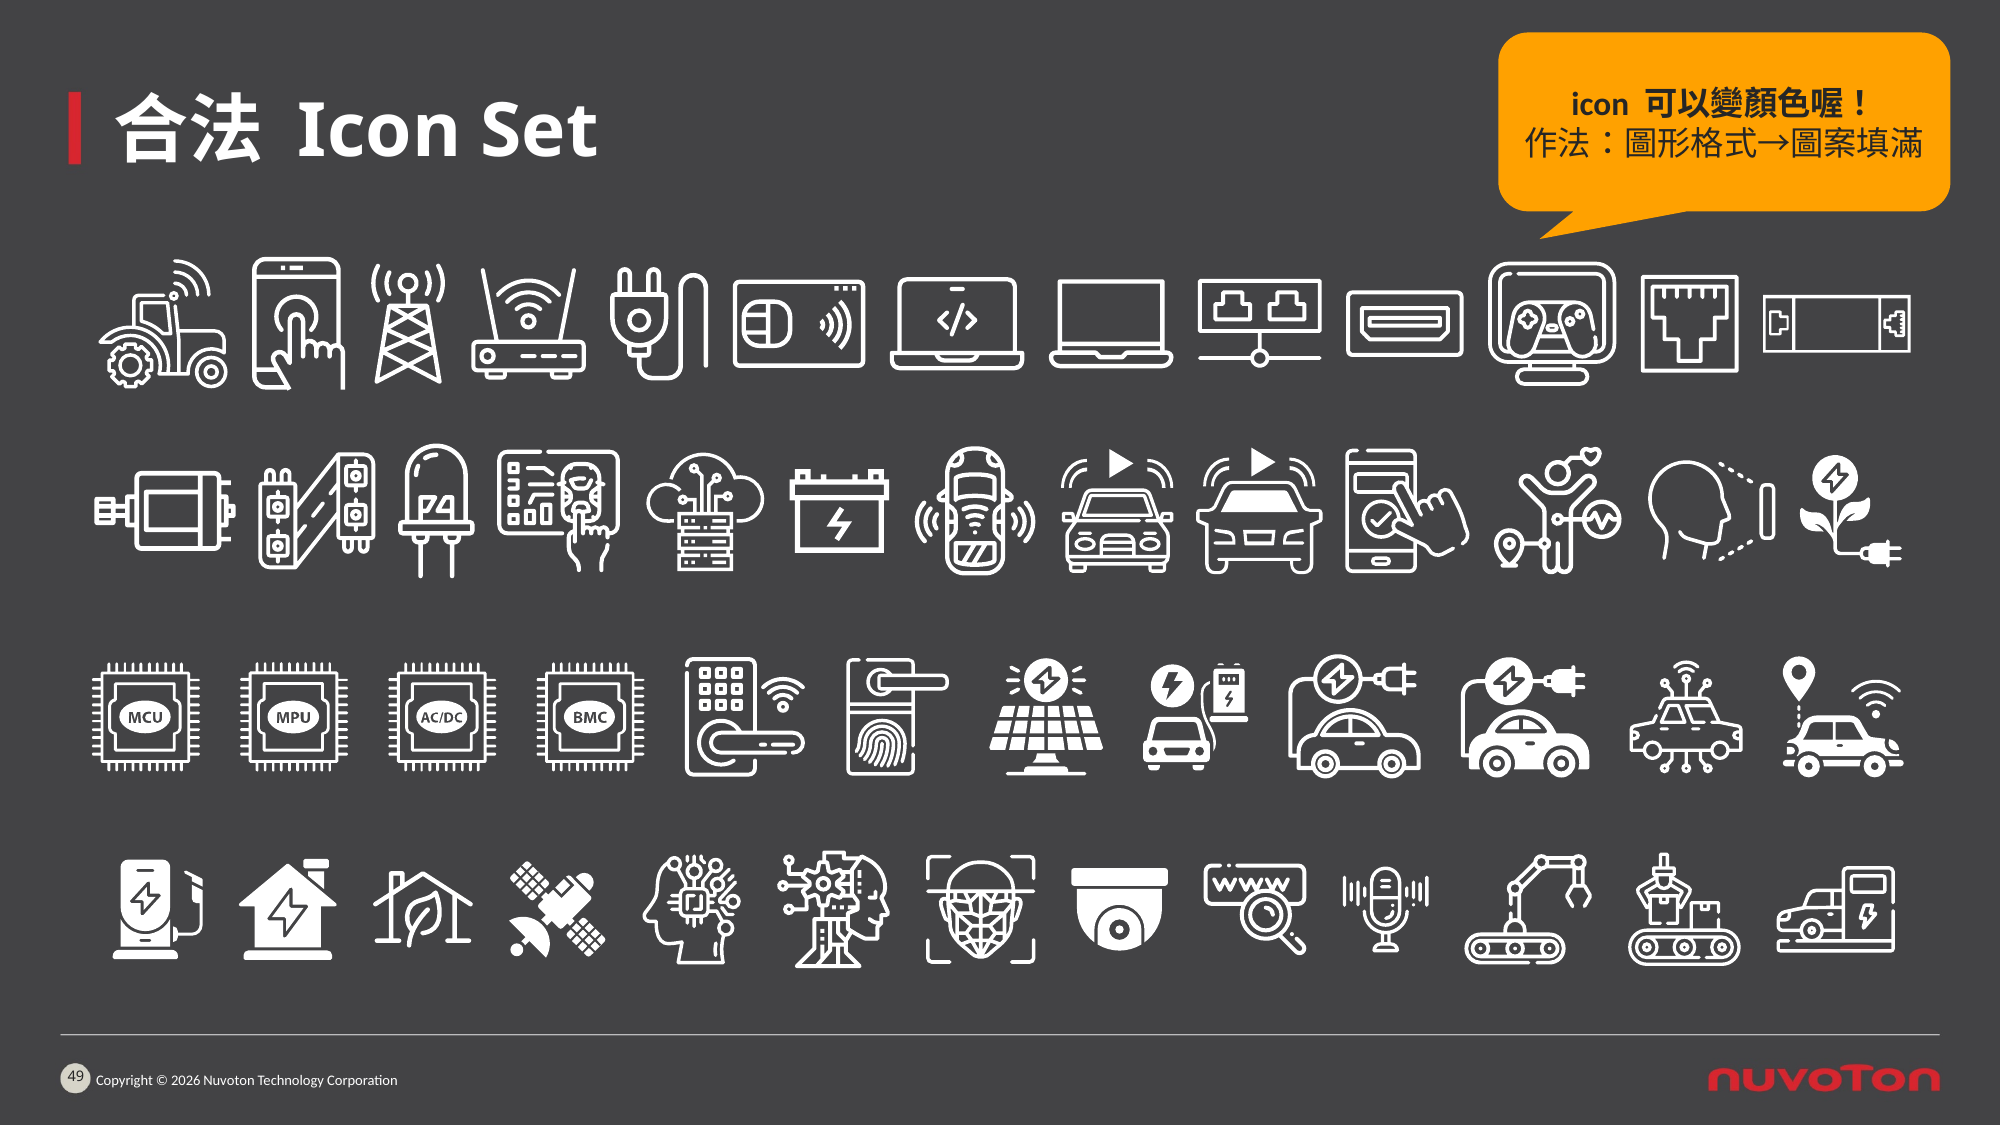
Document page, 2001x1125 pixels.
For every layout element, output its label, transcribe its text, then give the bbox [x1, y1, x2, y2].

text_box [1345, 448, 1472, 574]
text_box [388, 662, 497, 772]
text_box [732, 279, 866, 368]
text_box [1288, 653, 1421, 781]
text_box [1629, 660, 1743, 774]
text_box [497, 449, 620, 573]
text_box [1197, 278, 1322, 369]
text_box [846, 658, 949, 776]
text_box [240, 662, 349, 772]
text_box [641, 854, 741, 965]
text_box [1628, 852, 1741, 966]
text_box icon 可以變顏色喔！ 作法：圖形格式→圖案填滿 [1497, 31, 1952, 241]
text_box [1203, 863, 1307, 956]
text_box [1488, 261, 1617, 386]
text_box [684, 657, 805, 767]
text_box [1048, 279, 1174, 369]
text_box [398, 443, 475, 579]
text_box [1798, 454, 1902, 568]
text_box [889, 277, 1025, 371]
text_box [988, 658, 1104, 776]
text_box [789, 469, 890, 553]
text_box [1071, 868, 1168, 951]
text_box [471, 267, 586, 380]
text_box [94, 470, 236, 551]
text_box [911, 446, 1039, 576]
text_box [1143, 663, 1249, 771]
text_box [258, 452, 376, 570]
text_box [1464, 854, 1593, 965]
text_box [1196, 447, 1323, 575]
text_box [926, 854, 1036, 964]
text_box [1776, 866, 1895, 953]
text_box [172, 259, 211, 297]
text_box [98, 293, 226, 376]
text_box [1640, 274, 1739, 373]
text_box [372, 871, 474, 948]
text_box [112, 859, 203, 959]
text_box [776, 850, 891, 969]
title 合法 Icon Set [98, 83, 1497, 169]
picture [0, 0, 2000, 1125]
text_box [238, 858, 337, 960]
slide_number 49 [46, 1052, 106, 1102]
text_box [107, 342, 154, 389]
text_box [1460, 656, 1590, 778]
text_box [684, 670, 757, 777]
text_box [509, 860, 606, 958]
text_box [1644, 460, 1776, 562]
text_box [1342, 866, 1429, 953]
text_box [1061, 448, 1174, 573]
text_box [1782, 656, 1904, 778]
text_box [252, 256, 346, 391]
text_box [1493, 446, 1622, 575]
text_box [1763, 294, 1911, 353]
text_box [610, 267, 709, 381]
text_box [369, 263, 447, 385]
text_box [168, 290, 179, 301]
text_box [1346, 290, 1464, 357]
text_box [536, 662, 645, 772]
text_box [91, 662, 200, 772]
text_box [194, 355, 228, 389]
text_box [642, 450, 767, 572]
